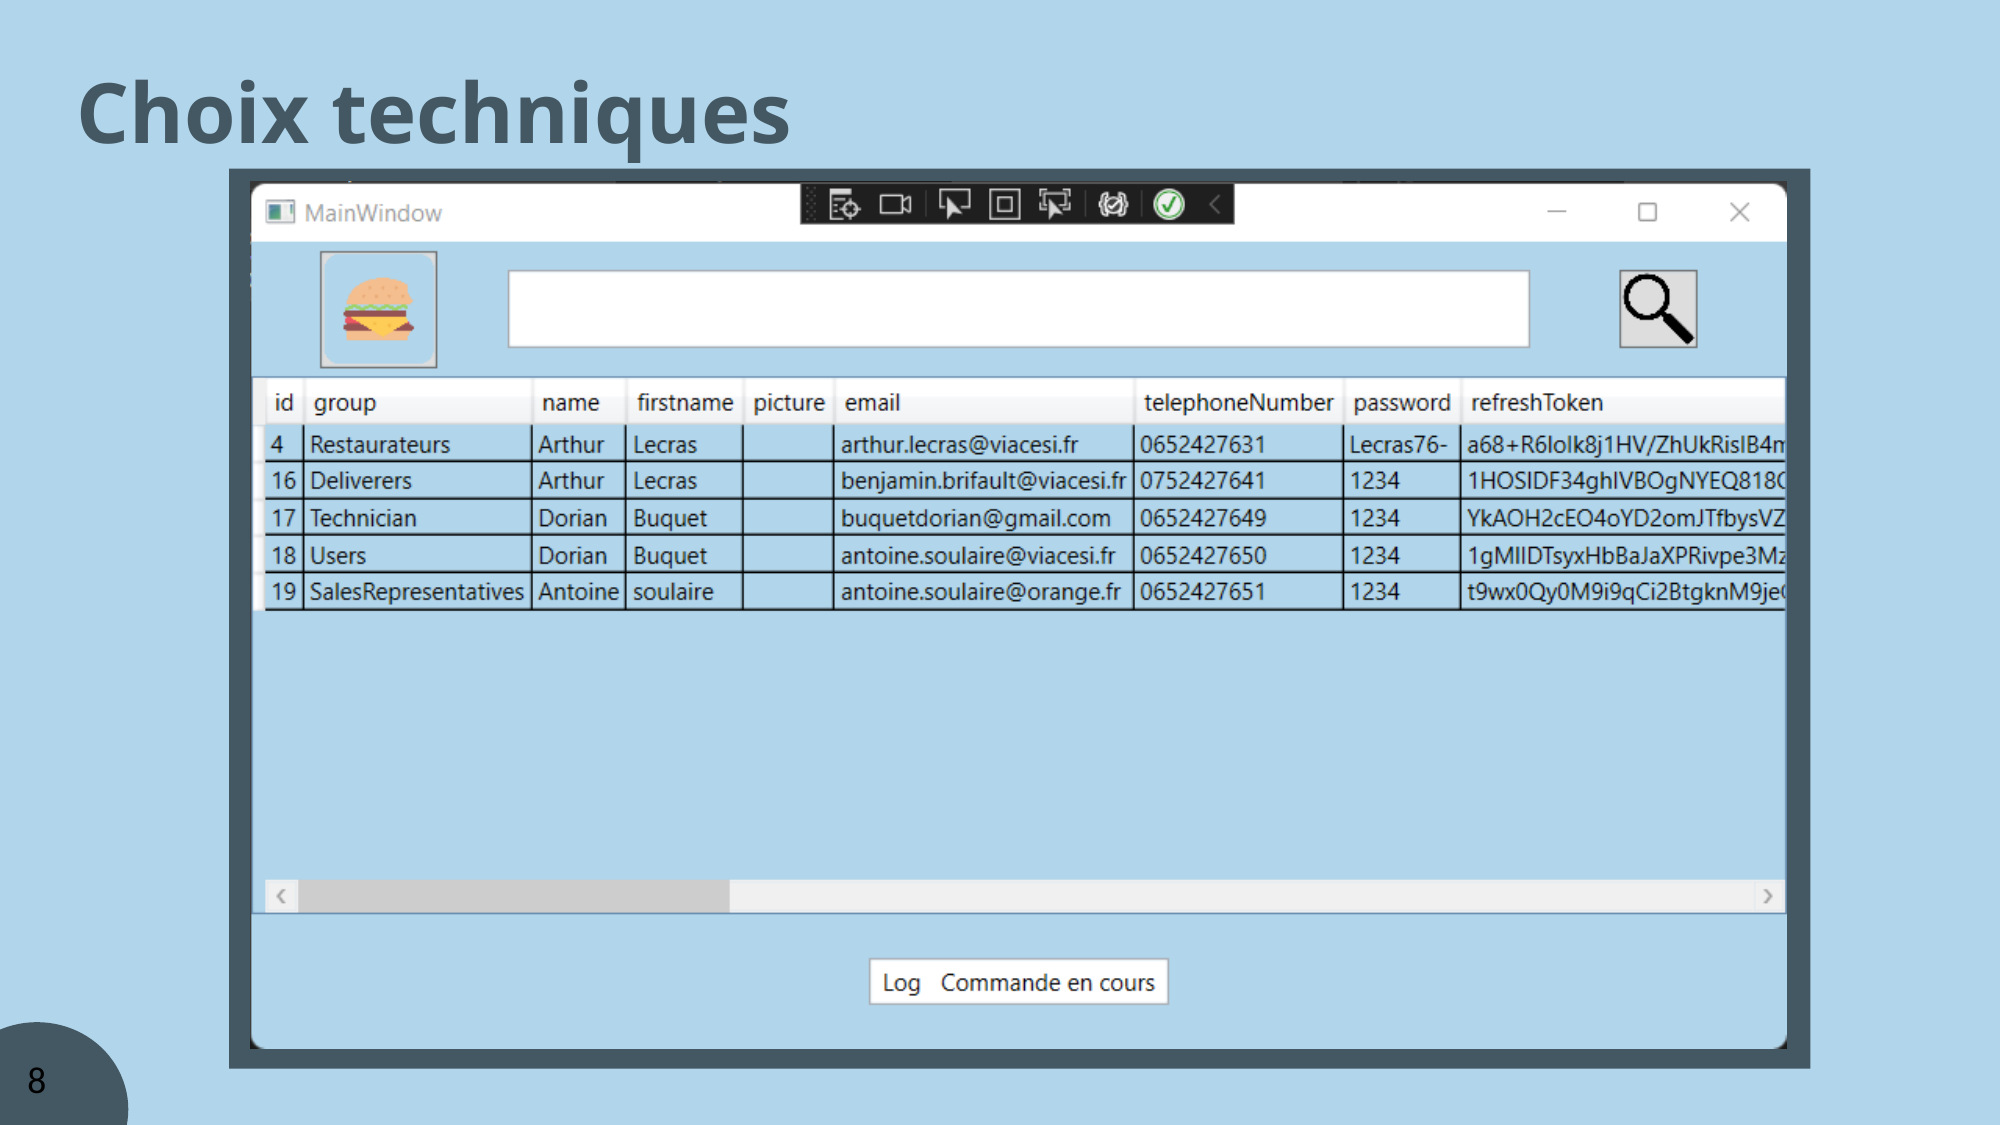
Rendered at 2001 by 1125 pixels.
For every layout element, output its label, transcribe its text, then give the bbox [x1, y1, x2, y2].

text_box [0, 1022, 129, 1125]
text_box [228, 168, 1811, 1070]
picture [250, 181, 1787, 1049]
text_box 8 [12, 1048, 62, 1109]
title Choix techniques [61, 15, 1787, 169]
